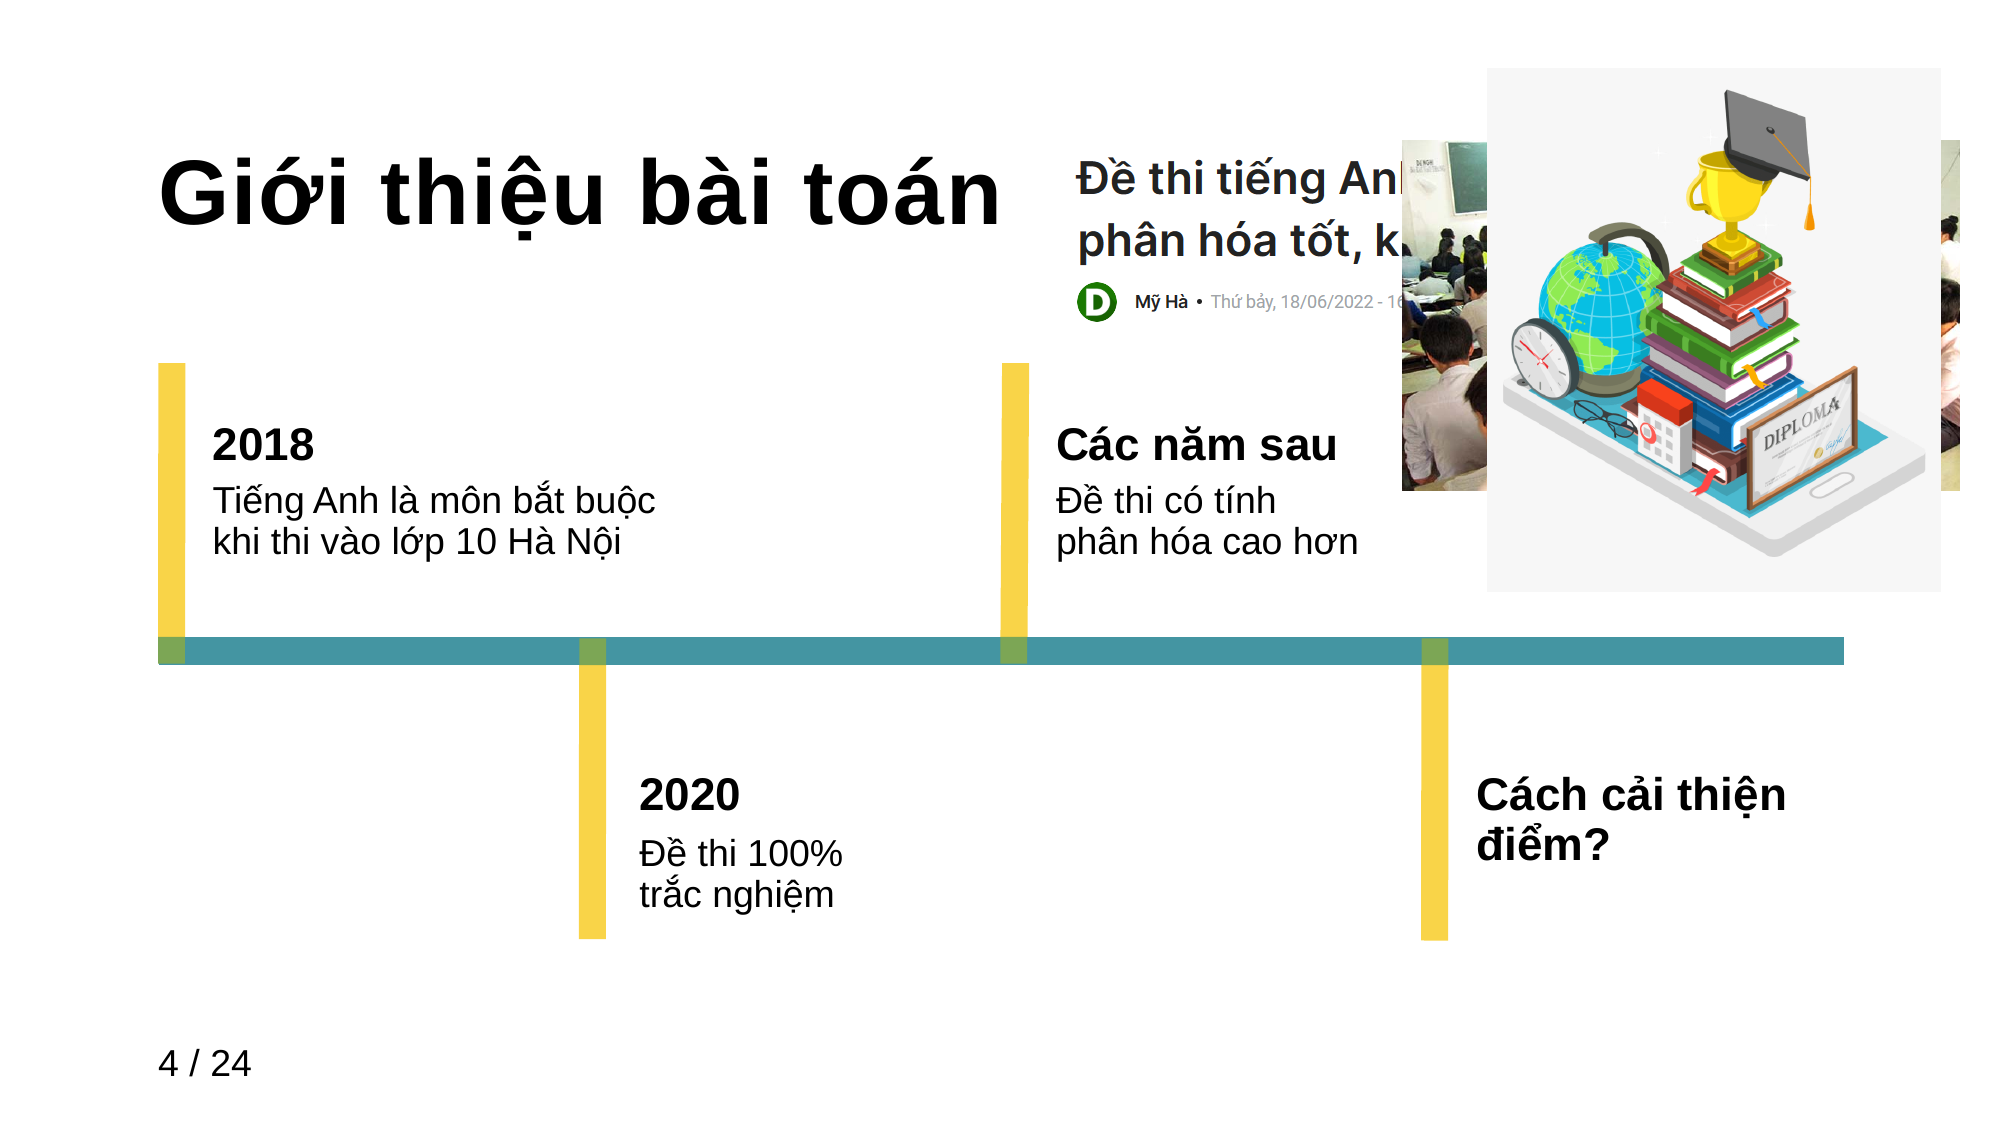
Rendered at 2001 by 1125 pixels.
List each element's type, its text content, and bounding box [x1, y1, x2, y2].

title Giới thiệu bài toán [158, 144, 1015, 245]
list Đề thi có tính phân hóa cao hơn [1056, 481, 1362, 544]
slide_number 4 / 24 [158, 1038, 276, 1084]
list 2018 [212, 421, 563, 456]
picture [1068, 68, 1960, 592]
list Tiếng Anh là môn bắt buộc khi thi vào lớp 10 Hà Nội [212, 481, 675, 544]
list Đề thi 100% trắc nghiệm [639, 834, 887, 896]
list Cách cải thiện điểm? [1476, 771, 1827, 806]
list Các năm sau [1056, 421, 1402, 456]
list 2020 [639, 771, 990, 806]
